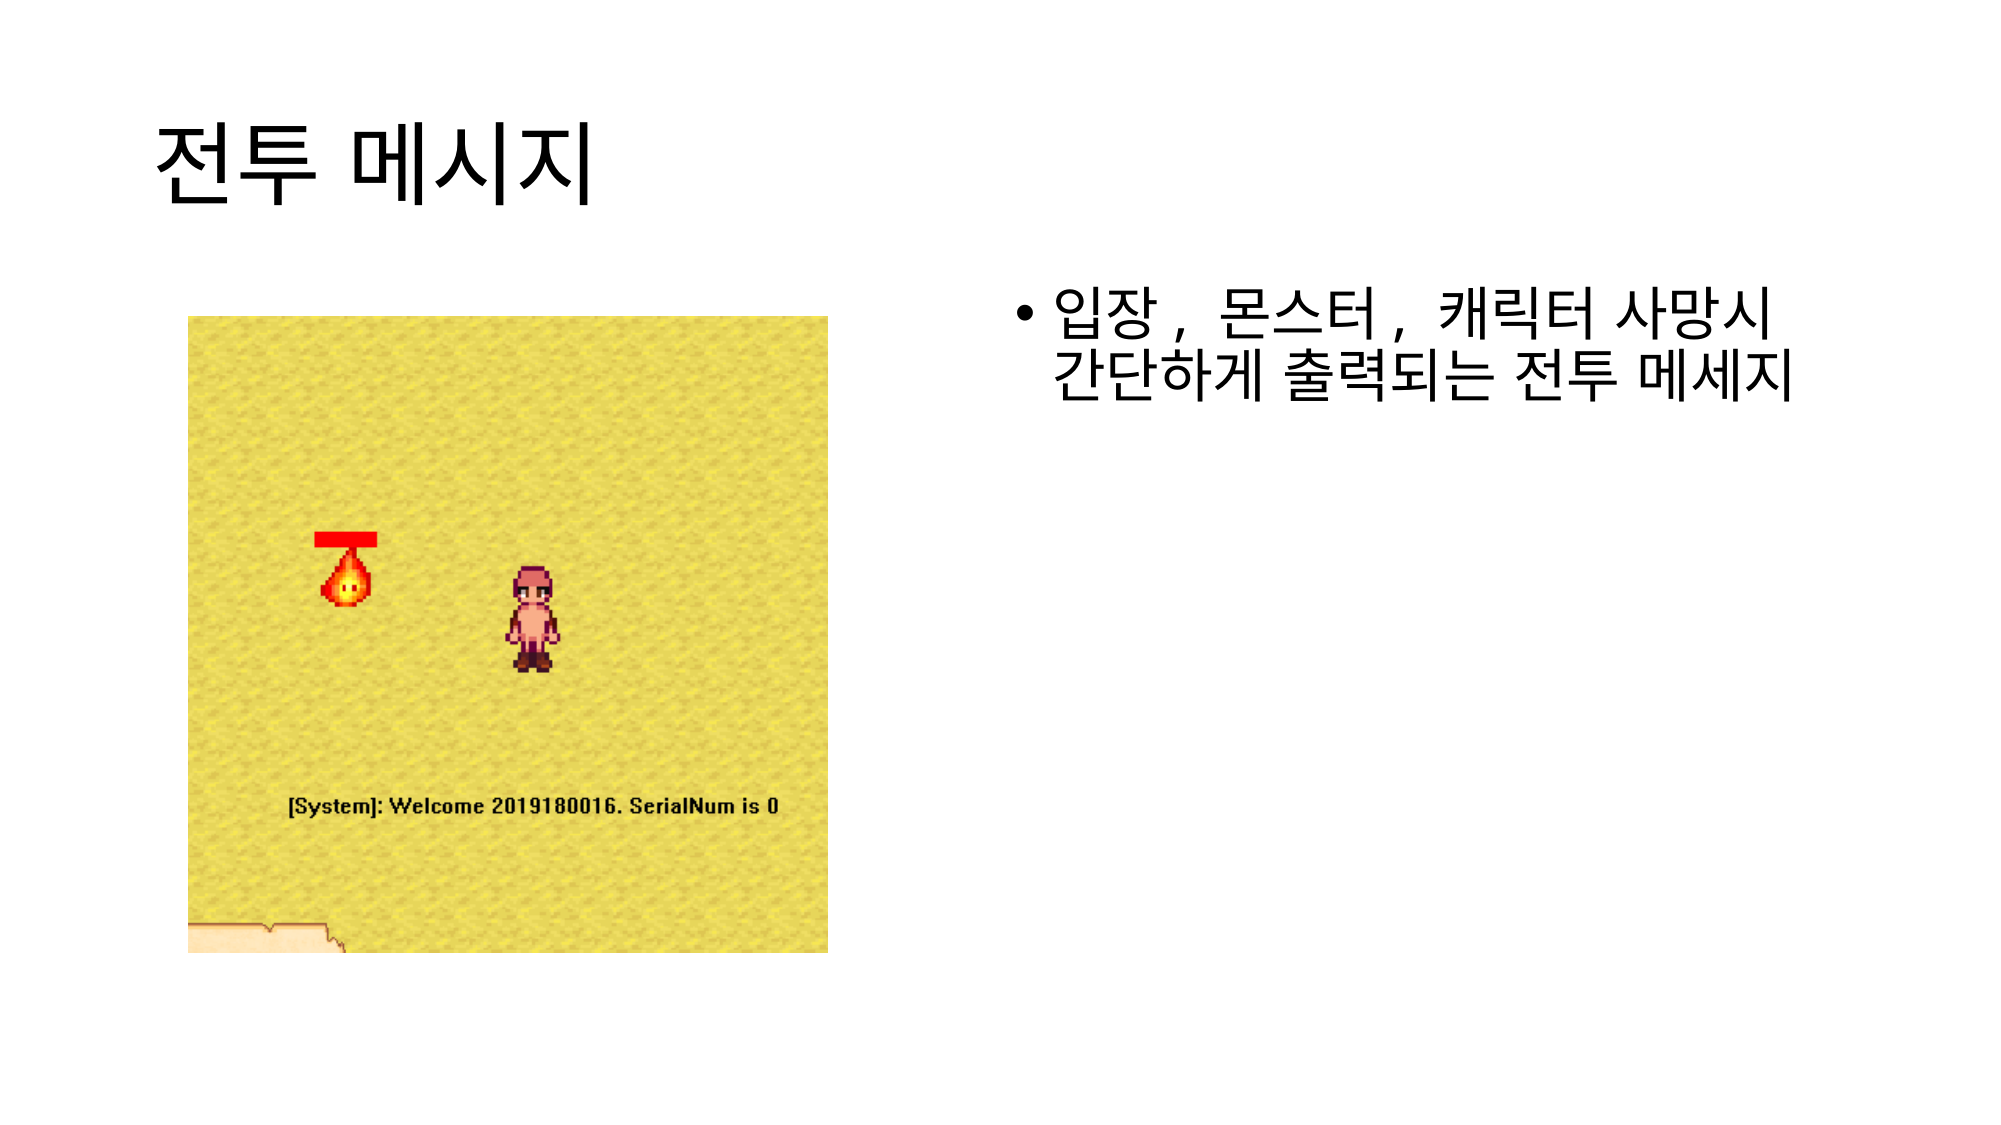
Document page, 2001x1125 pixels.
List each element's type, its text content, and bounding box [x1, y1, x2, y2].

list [188, 315, 829, 953]
text_box [107, 299, 970, 1014]
text_box 입장, 몬스터, 캐릭터 사망시 간단하게 출력되는 전투 메세지 [999, 277, 1863, 992]
title 전투 메시지 [137, 59, 1863, 278]
